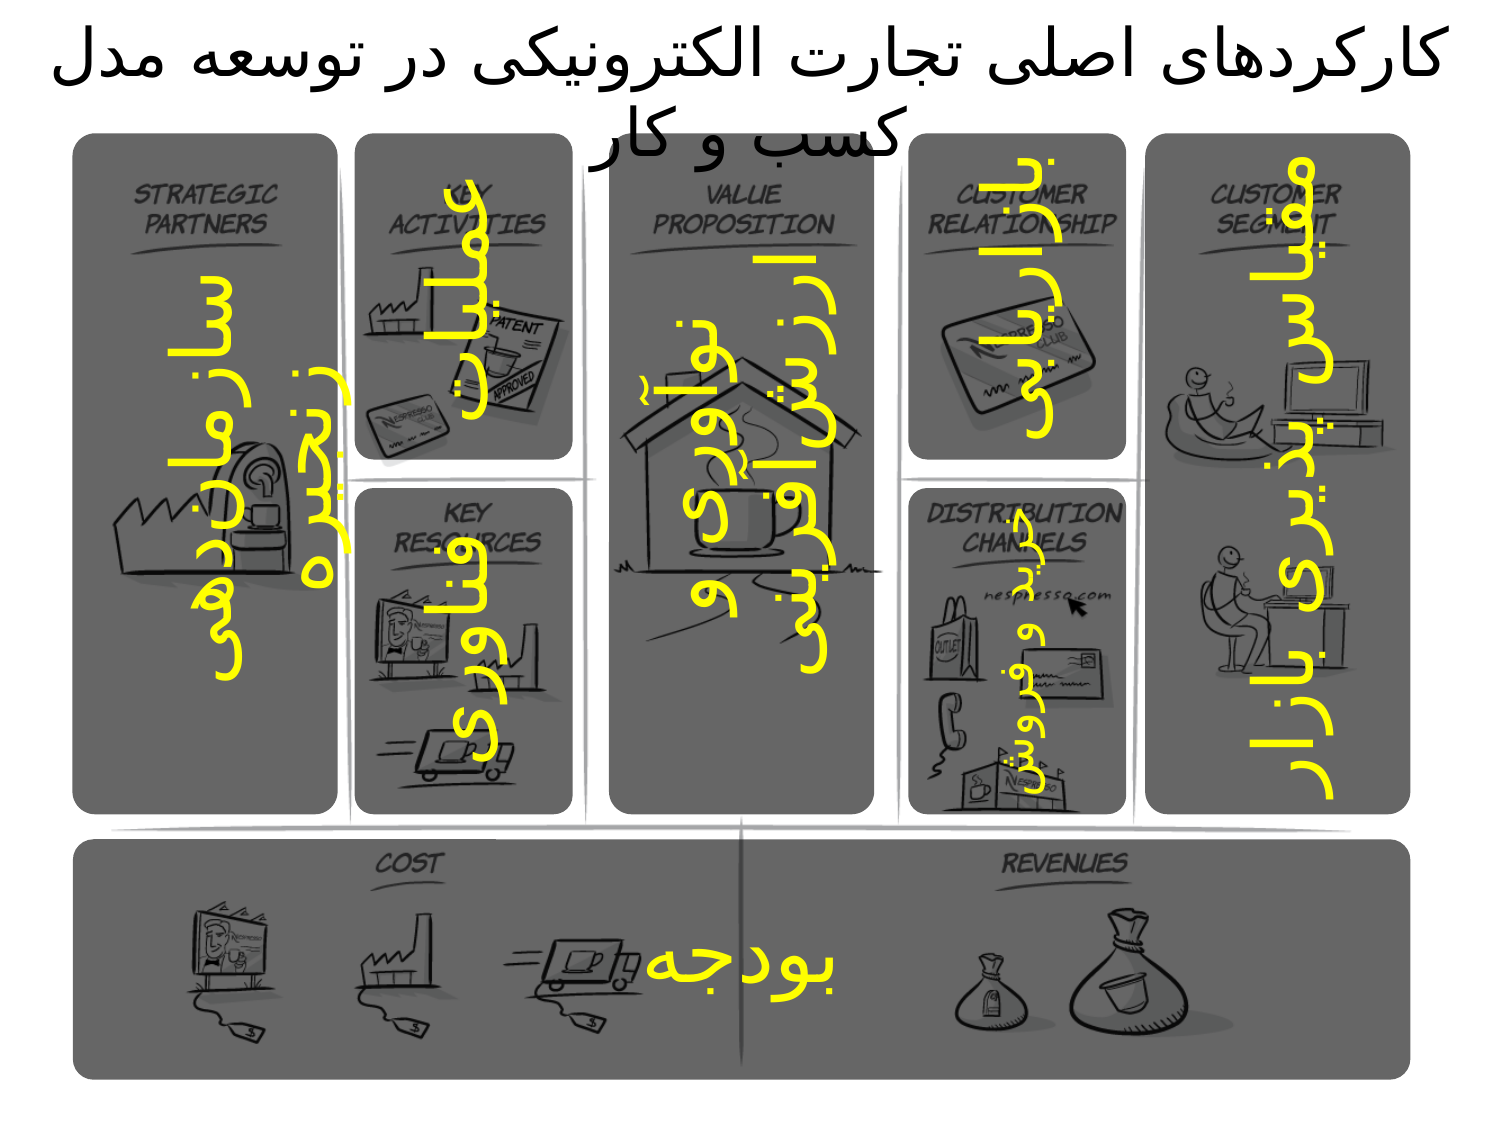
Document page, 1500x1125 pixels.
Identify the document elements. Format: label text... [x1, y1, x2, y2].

picture [72, 133, 1411, 1080]
text_box کارکردهای اصلی تجارت الکترونیکی در توسعه مدل کسب و کار [0, 2, 1500, 177]
text_box نوآوری و ارزش‌آفرینی [626, 123, 841, 131]
